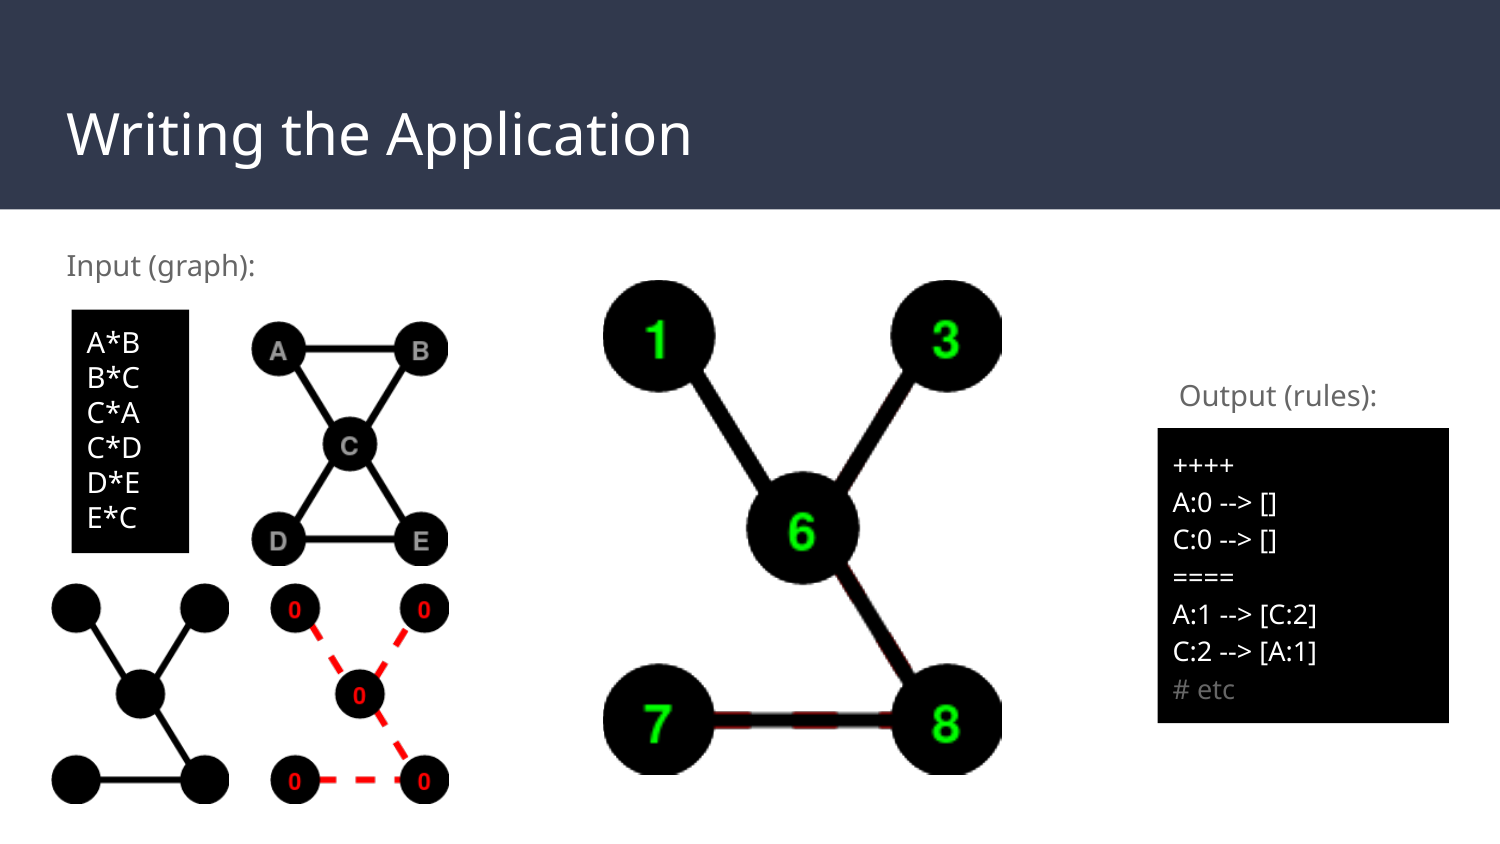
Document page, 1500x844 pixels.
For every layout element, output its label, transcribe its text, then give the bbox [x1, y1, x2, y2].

picture [603, 280, 1003, 775]
text_box Input (graph): [51, 232, 271, 298]
text_box A*B B*C C*A C*D D*E E*C [71, 309, 190, 554]
title Writing the Application [51, 82, 1449, 185]
list ++++ A:0 --> [] C:0 --> [] ==== A:1 --> [C:2] C:2 --> [A:1] # etc [1157, 428, 1449, 724]
text_box Output (rules): [1157, 362, 1393, 428]
picture [50, 583, 230, 805]
picture [270, 583, 449, 805]
picture [251, 321, 449, 566]
